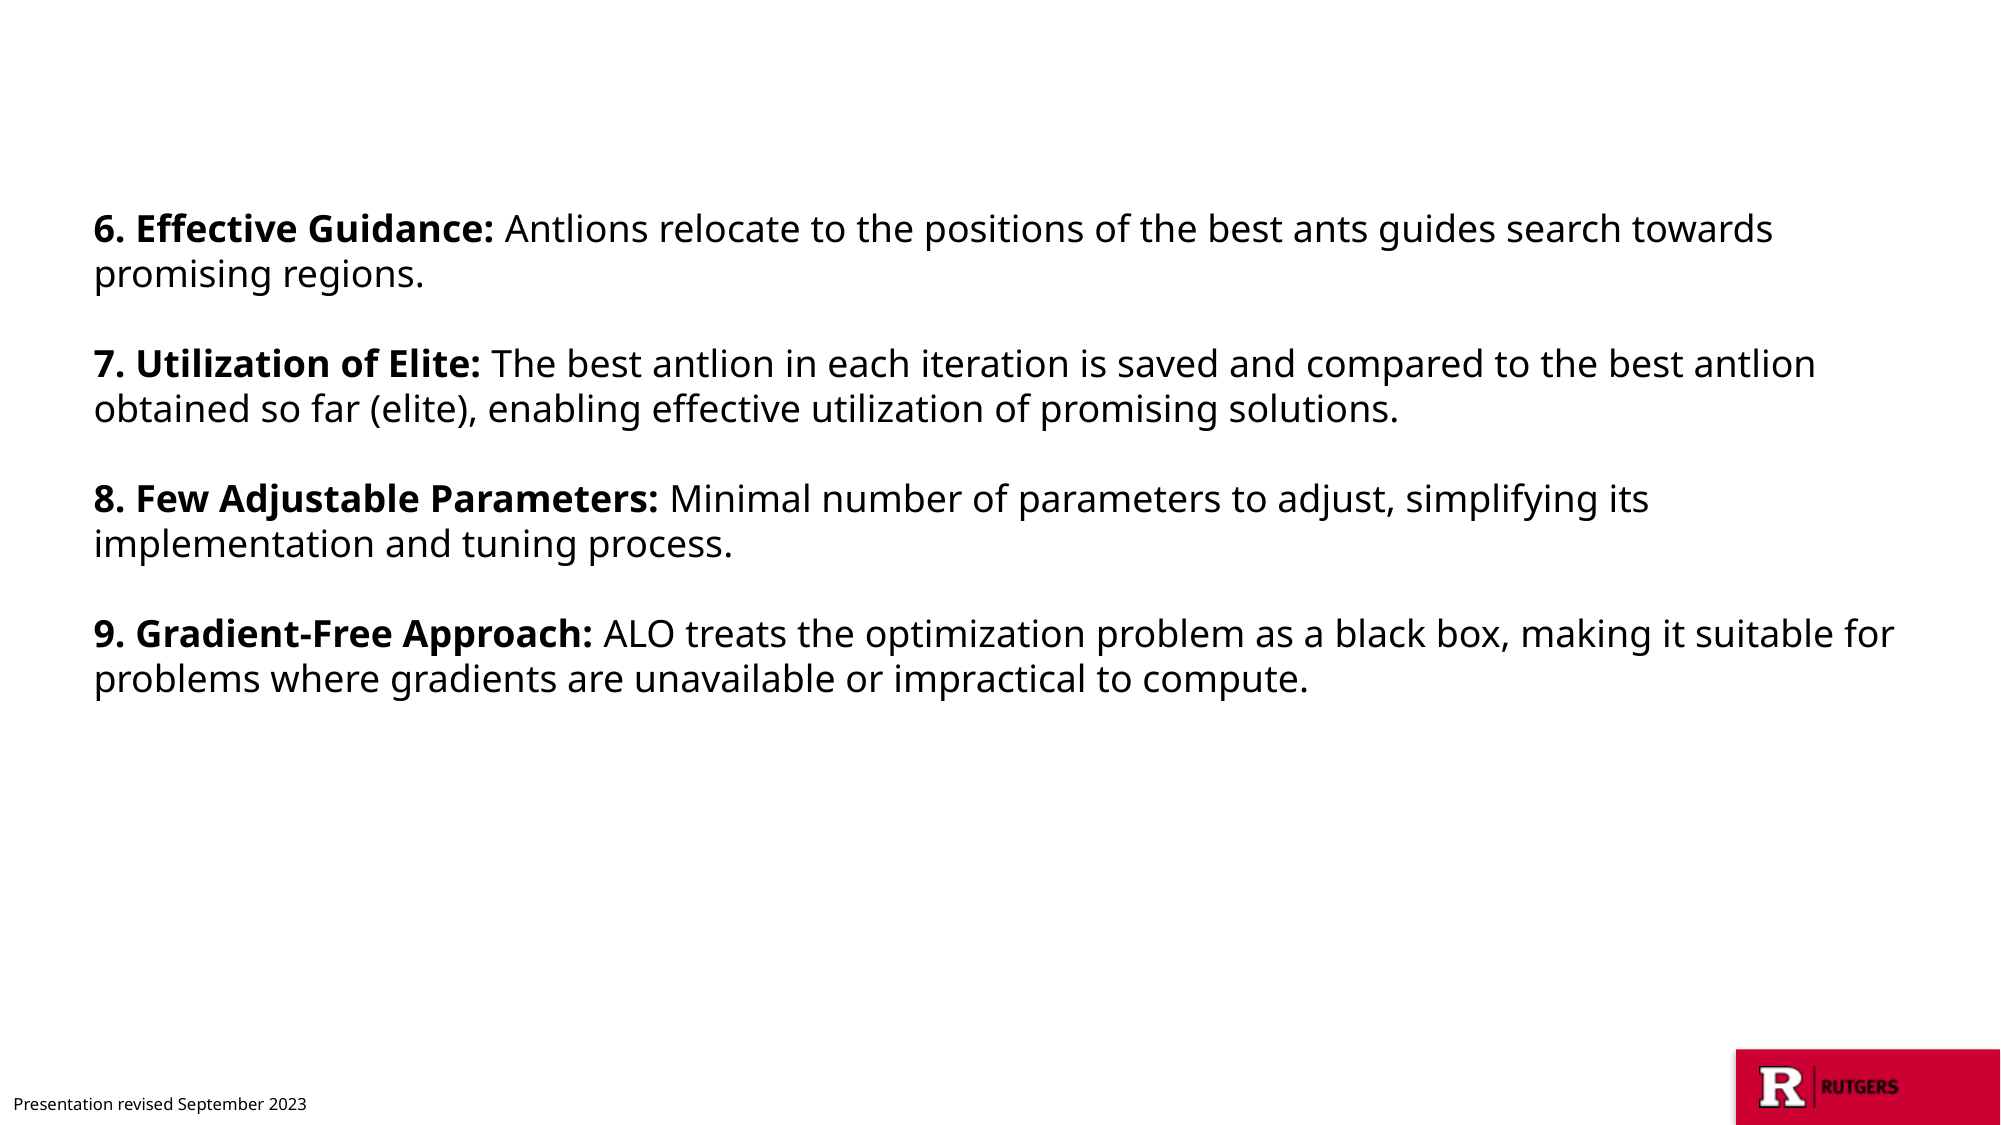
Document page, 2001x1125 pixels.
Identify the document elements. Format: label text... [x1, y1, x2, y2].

text_box 6. Effective Guidance: Antlions relocate to the positions of the best ants guides search towards promising regions. 7. Utilization of Elite: The best antlion in each iteration is saved and compared to the best antlion obtained so far (elite), enabling effective utilization of promising solutions. 8. Few Adjustable Parameters: Minimal number of parameters to adjust, simplifying its implementation and tuning process. 9. Gradient-Free Approach: ALO treats the optimization problem as a black box, making it suitable for problems where gradients are unavailable or impractical to compute. [78, 198, 1921, 708]
picture [1759, 1066, 1899, 1108]
